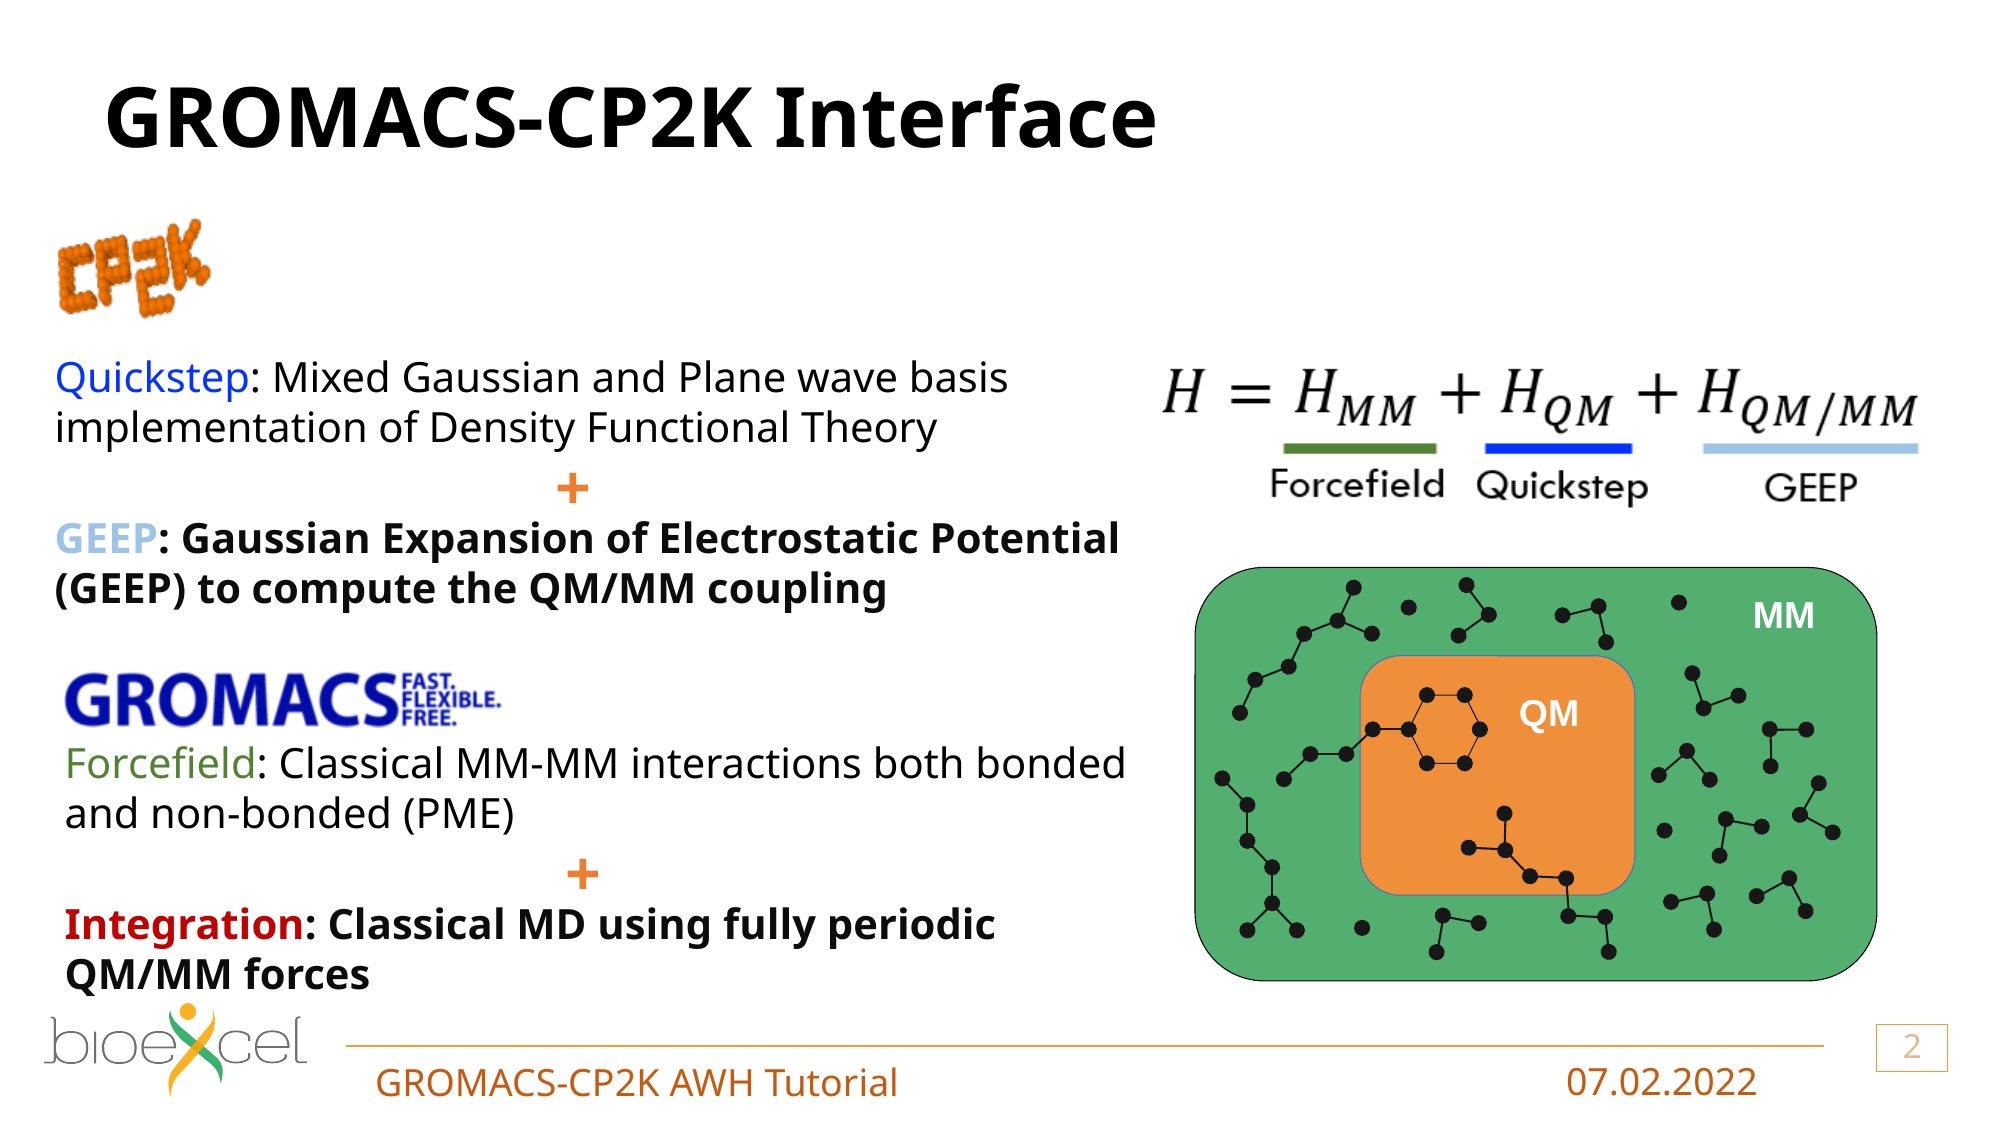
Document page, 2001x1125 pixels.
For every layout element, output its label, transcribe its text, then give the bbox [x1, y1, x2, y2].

text_box Integration: Classical MD using fully periodic QM/MM forces [56, 890, 1147, 1006]
text_box + [548, 440, 608, 504]
picture [57, 218, 212, 319]
text_box GEEP: Gaussian Expansion of Electrostatic Potential (GEEP) to compute the QM/MM coupling [47, 504, 1137, 620]
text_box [1195, 567, 1877, 981]
picture [44, 1003, 307, 1101]
text_box Forcefield: Classical MM-MM interactions both bonded and non-bonded (PME) [56, 729, 1147, 845]
title GROMACS-CP2K Interface [88, 44, 1437, 197]
text_box + [558, 826, 617, 890]
slide_number 2 [1876, 1024, 1948, 1072]
picture [63, 670, 502, 728]
text_box Quickstep: Mixed Gaussian and Plane wave basis implementation of Density Functional Theory [47, 343, 1132, 459]
picture [1132, 341, 1946, 525]
